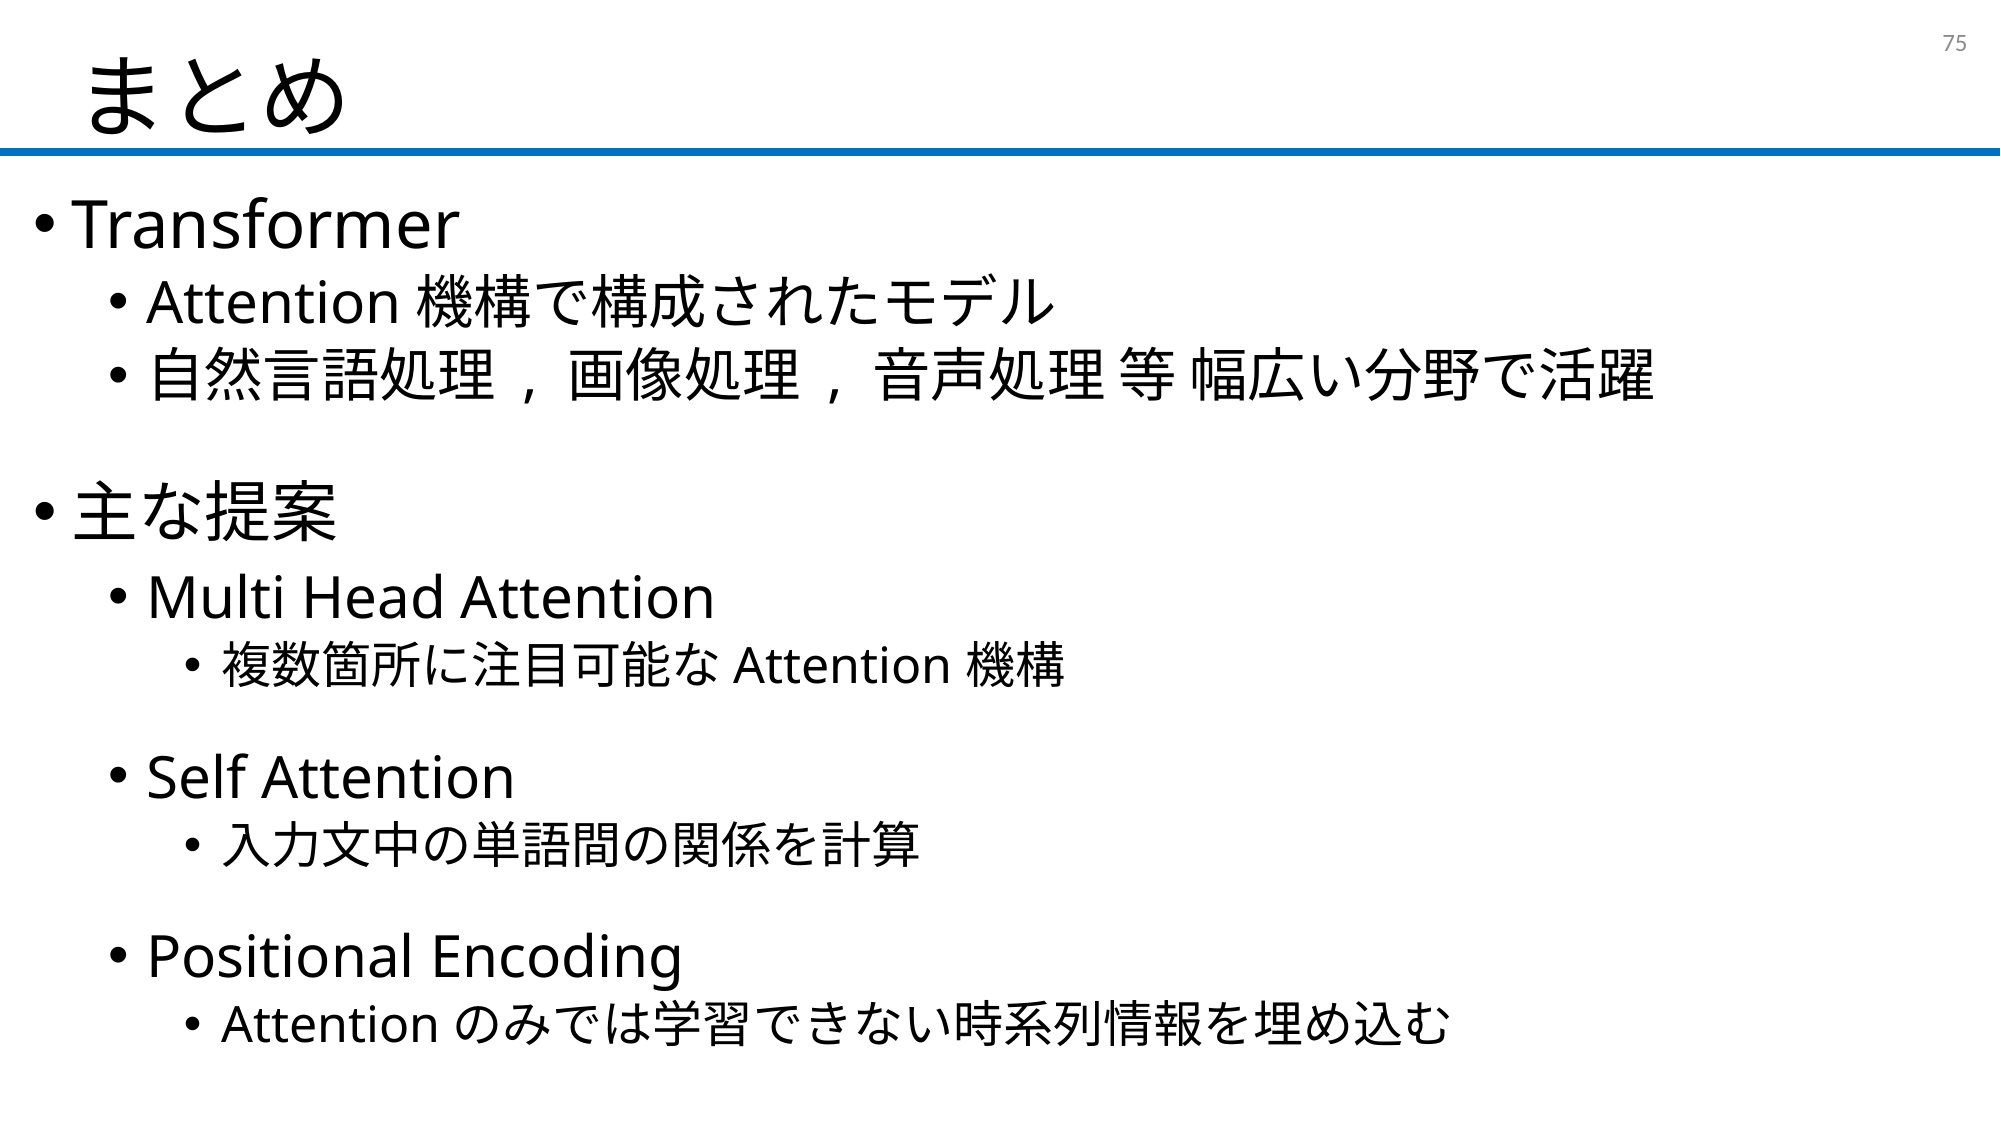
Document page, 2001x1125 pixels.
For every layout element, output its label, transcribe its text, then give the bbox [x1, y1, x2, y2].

list Transformer Attention機構で構成されたモデル 自然言語処理 , 画像処理 , 音声処理 等 幅広い分野で活躍 主な提案 Multi Head Attention 複数箇所に注目可能なAttention機構 Self Attention 入力文中の単語間の関係を計算 Positional Encoding Attentionのみでは学習できない時系列情報を埋め込む [19, 182, 1983, 1125]
title まとめ [60, 0, 1943, 182]
slide_number 74 [1532, 11, 1983, 72]
